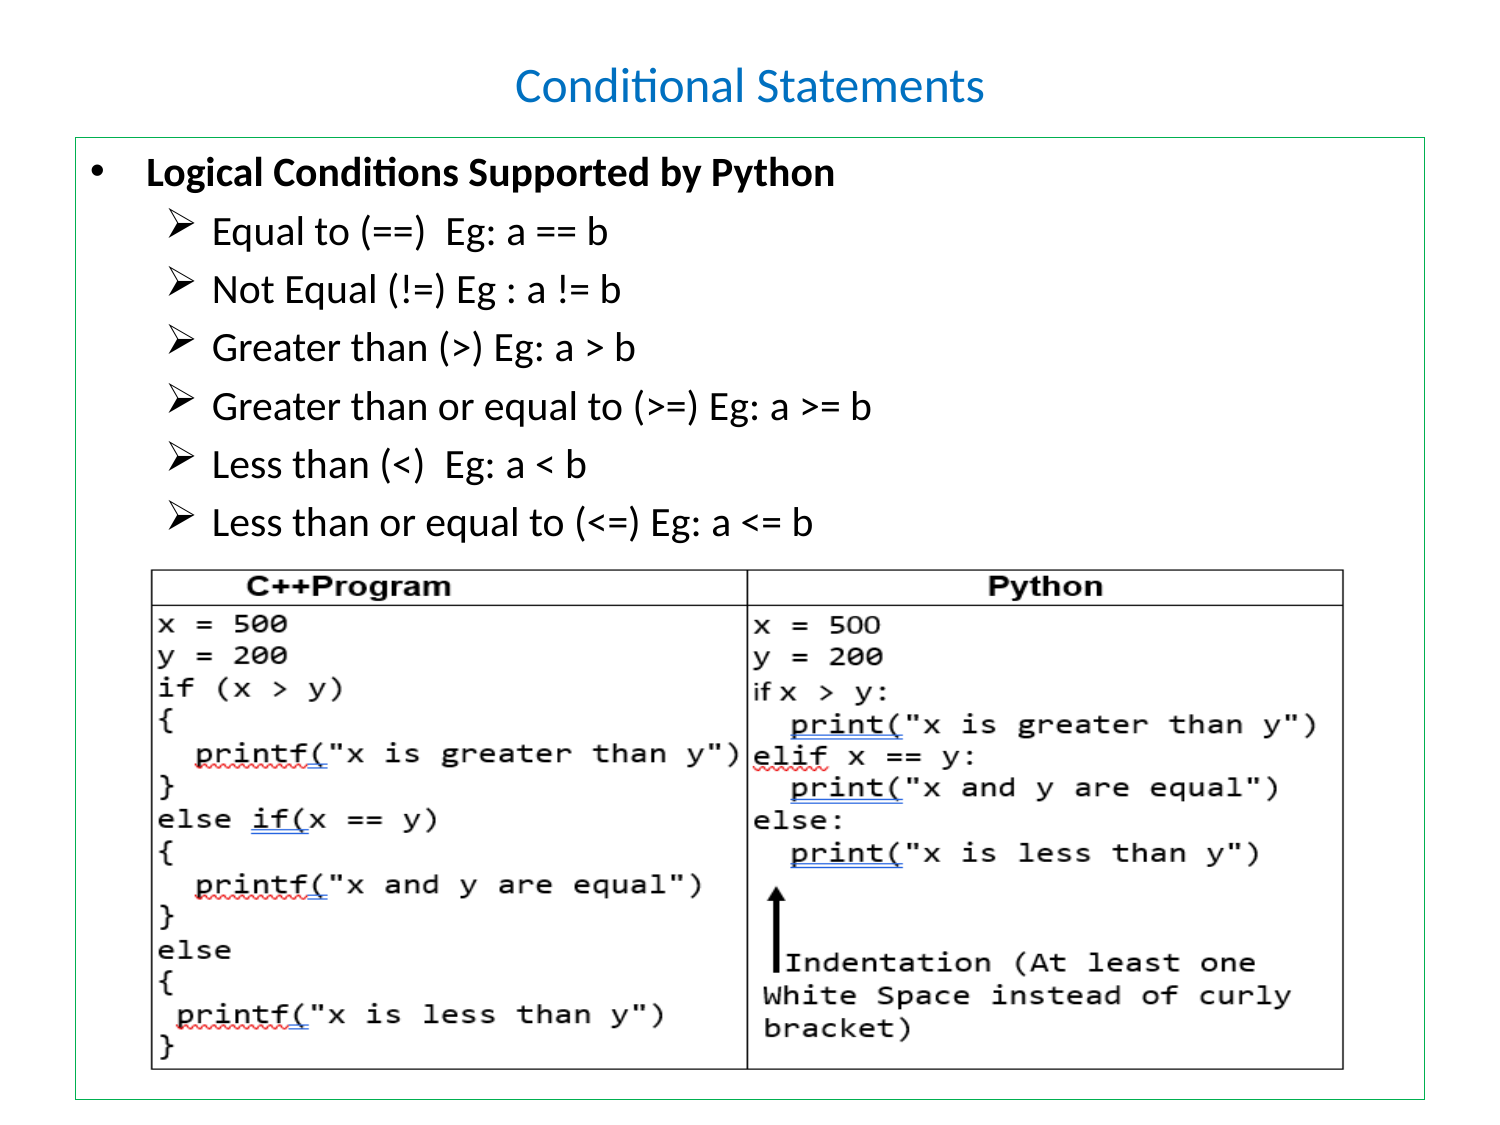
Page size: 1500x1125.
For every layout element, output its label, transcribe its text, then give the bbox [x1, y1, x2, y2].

list Logical Conditions Supported by Python Equal to (==) Eg: a == b Not Equal (!=) Eg : a != b Greater than (>) Eg: a > b Greater than or equal to (>=) Eg: a >= b Less than (<) Eg: a < b Less than or equal to (<=) Eg: a <= b [75, 137, 1425, 1100]
title Conditional Statements [75, 45, 1425, 121]
picture [145, 562, 1355, 1081]
